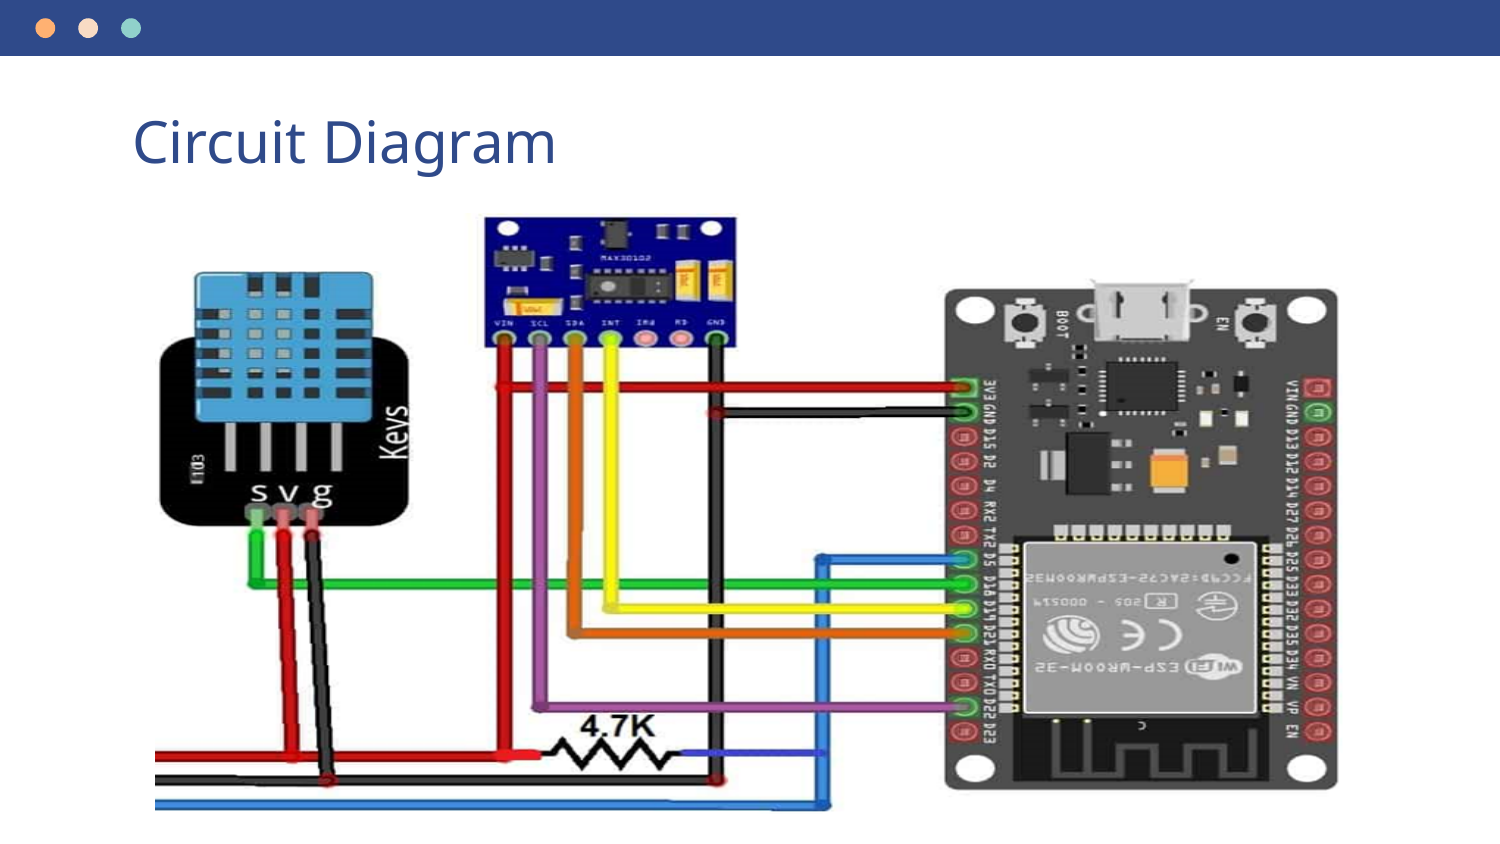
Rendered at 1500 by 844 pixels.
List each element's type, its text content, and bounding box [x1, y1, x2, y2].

picture [154, 212, 1343, 814]
title Circuit Diagram [117, 90, 1383, 167]
